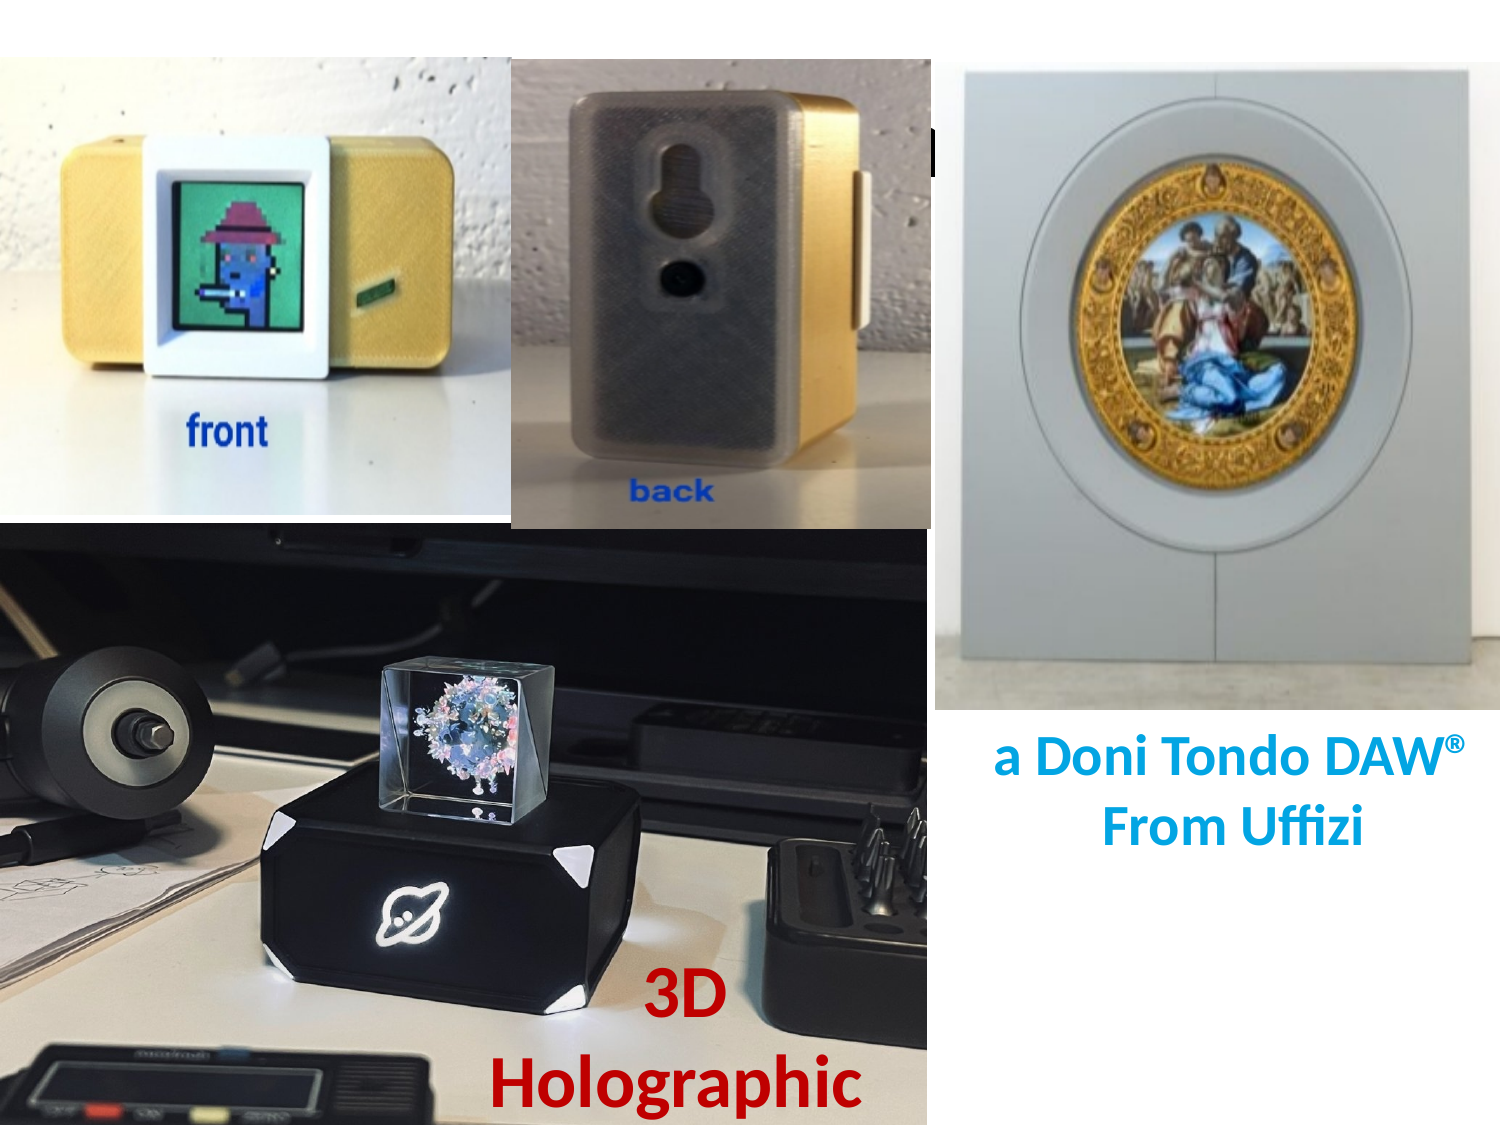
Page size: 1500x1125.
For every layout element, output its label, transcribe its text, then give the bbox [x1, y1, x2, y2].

picture [0, 57, 931, 1125]
title NFT viewing hardware [931, 59, 1500, 237]
picture [935, 62, 1500, 710]
text_box a Doni Tondo DAW® From Uffizi [935, 710, 1500, 865]
